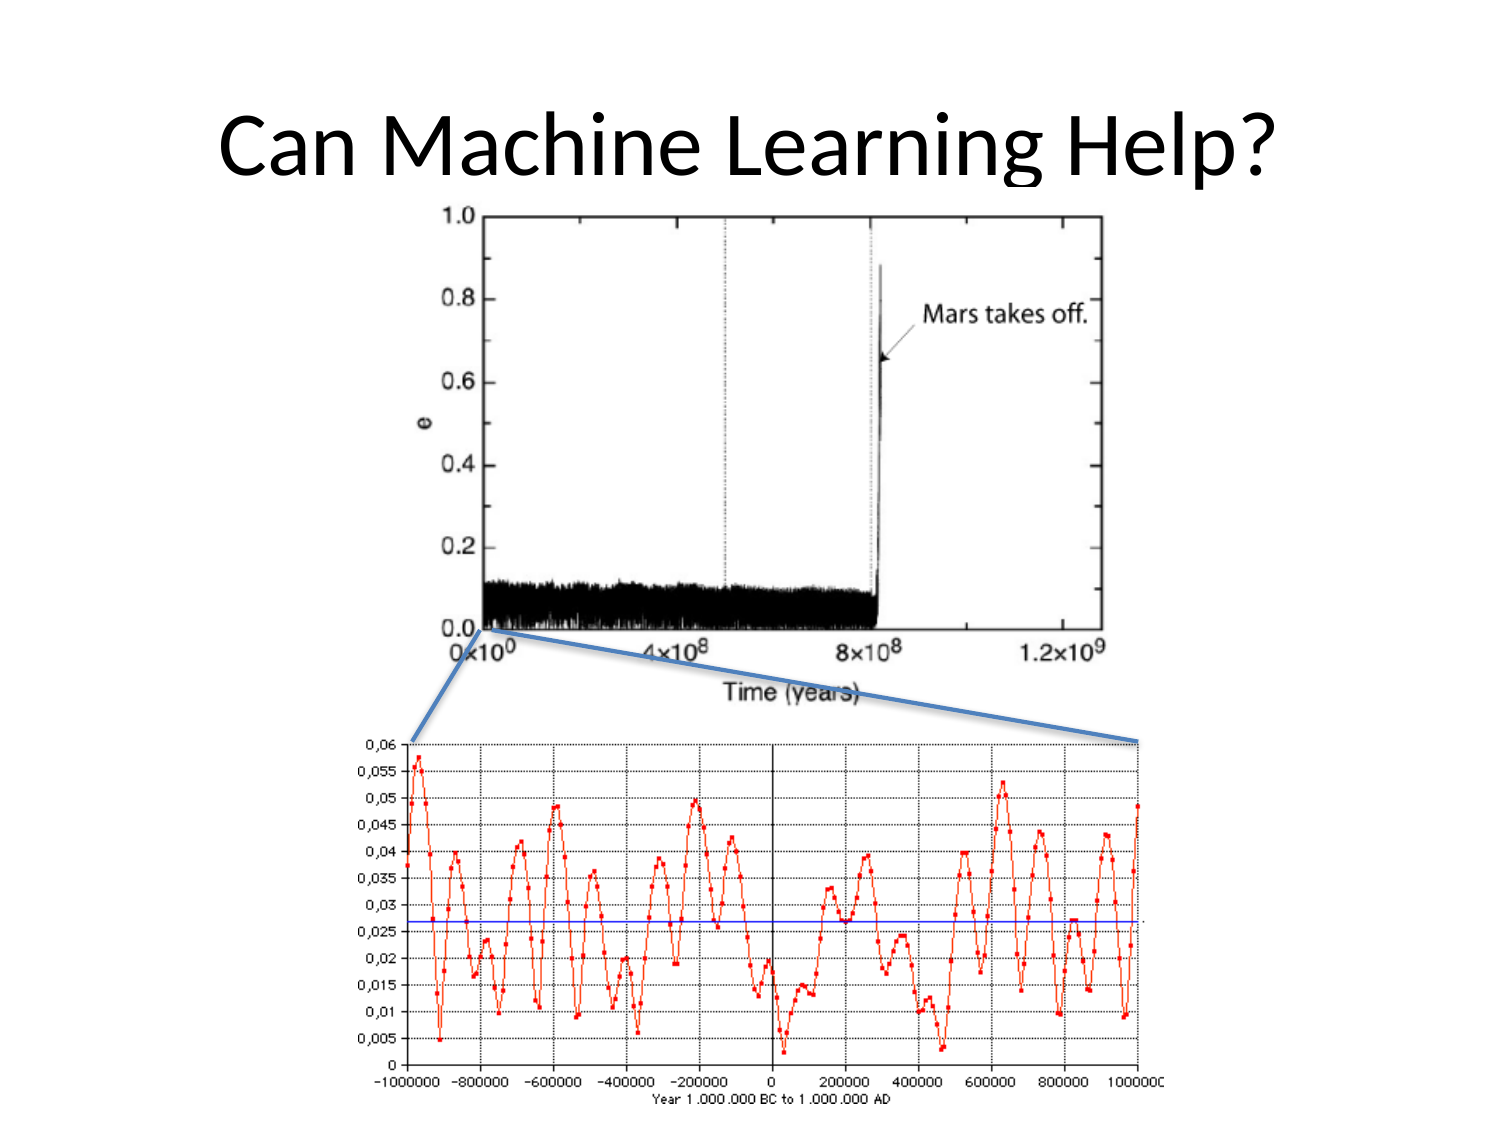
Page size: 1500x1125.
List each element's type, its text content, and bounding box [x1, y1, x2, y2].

picture [358, 716, 1164, 1104]
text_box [491, 629, 1139, 742]
title Can Machine Learning Help? [75, 45, 1425, 233]
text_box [411, 629, 481, 742]
picture [411, 187, 1122, 710]
